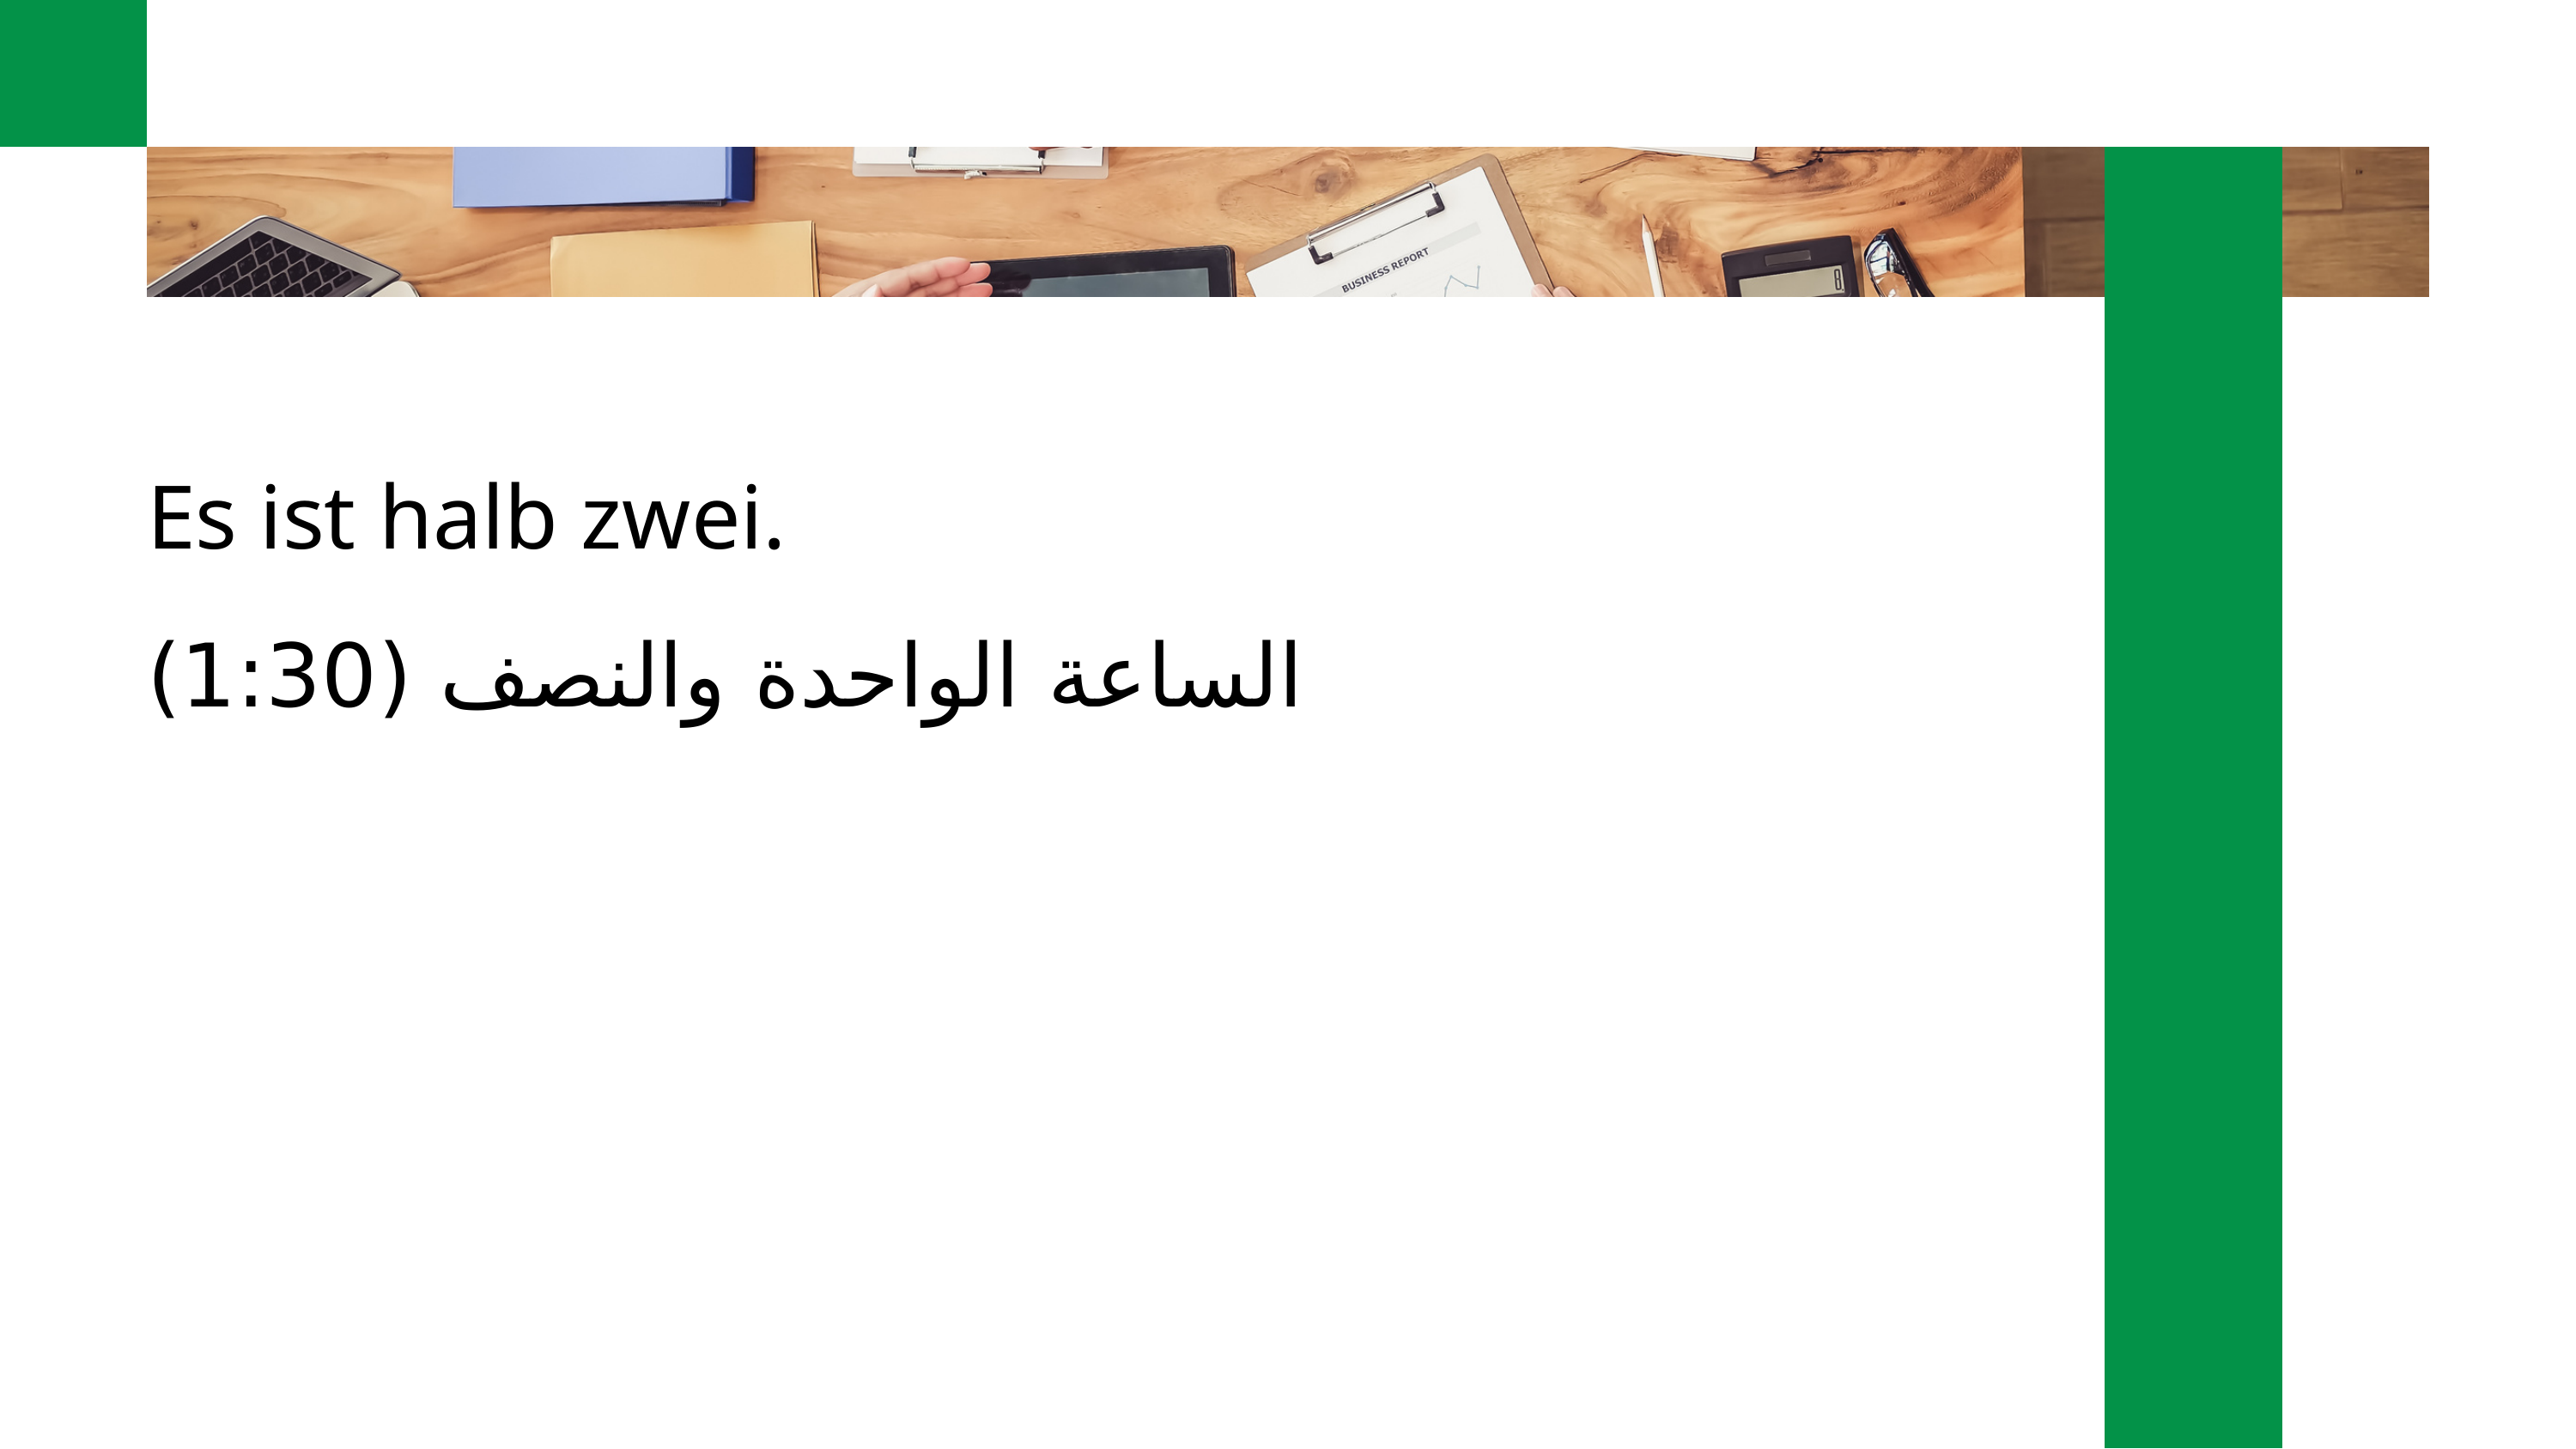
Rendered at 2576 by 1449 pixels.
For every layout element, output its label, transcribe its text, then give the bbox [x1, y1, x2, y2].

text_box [2105, 146, 2283, 1449]
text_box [0, 0, 148, 148]
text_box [2283, 146, 2430, 298]
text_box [146, 146, 2104, 298]
text_box Es ist halb zwei. الساعة الواحدة والنصف (1:30) [147, 409, 1443, 882]
